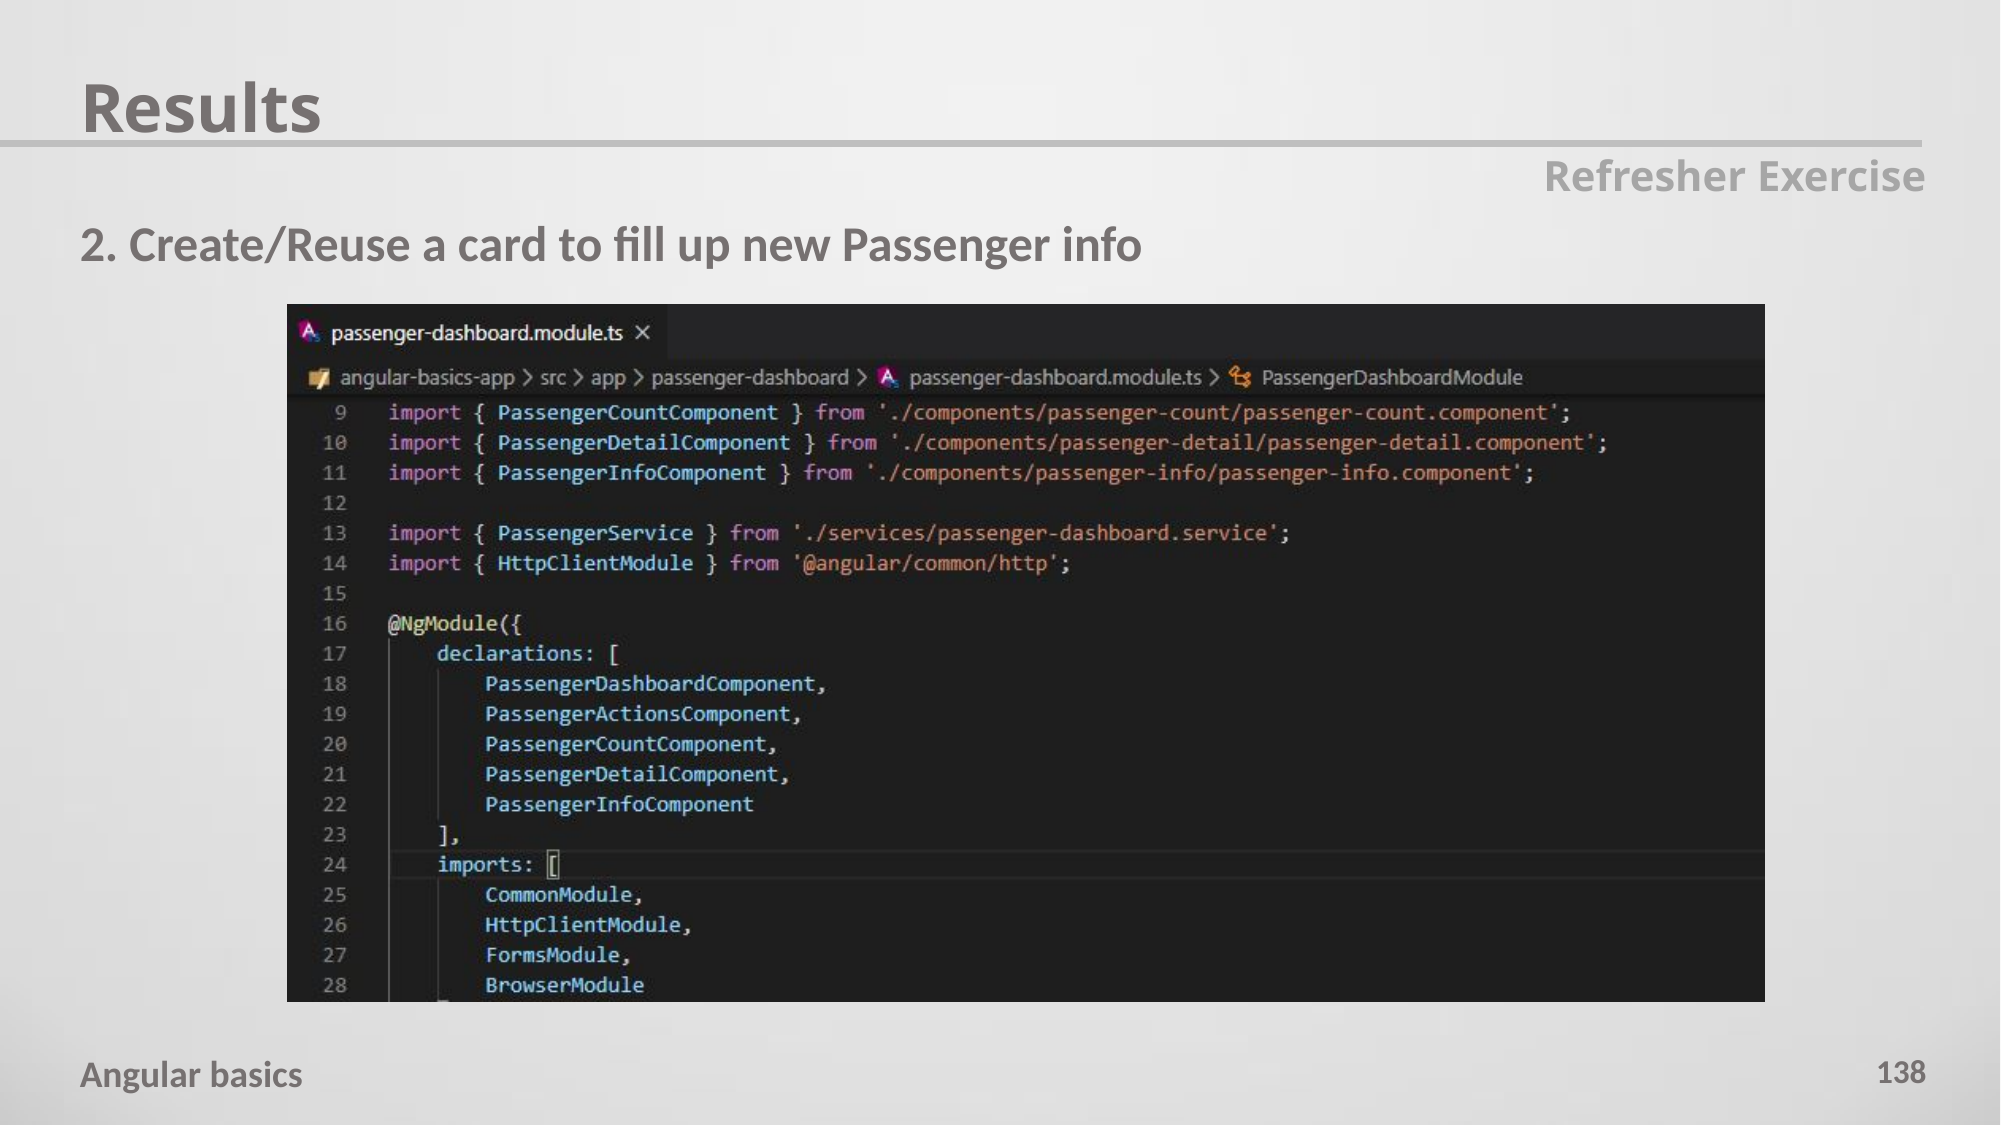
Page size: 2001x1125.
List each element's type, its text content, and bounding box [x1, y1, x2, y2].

text_box 2. Create/Reuse a card to fill up new Passenger info [65, 203, 1942, 279]
text_box Refresher Exercise [1285, 146, 1942, 203]
slide_number 138 [1412, 1038, 1942, 1103]
footer Angular basics [65, 1042, 1338, 1103]
text_box Results [65, 147, 1285, 155]
text_box Results [65, 48, 1942, 146]
picture [0, 0, 2001, 1125]
